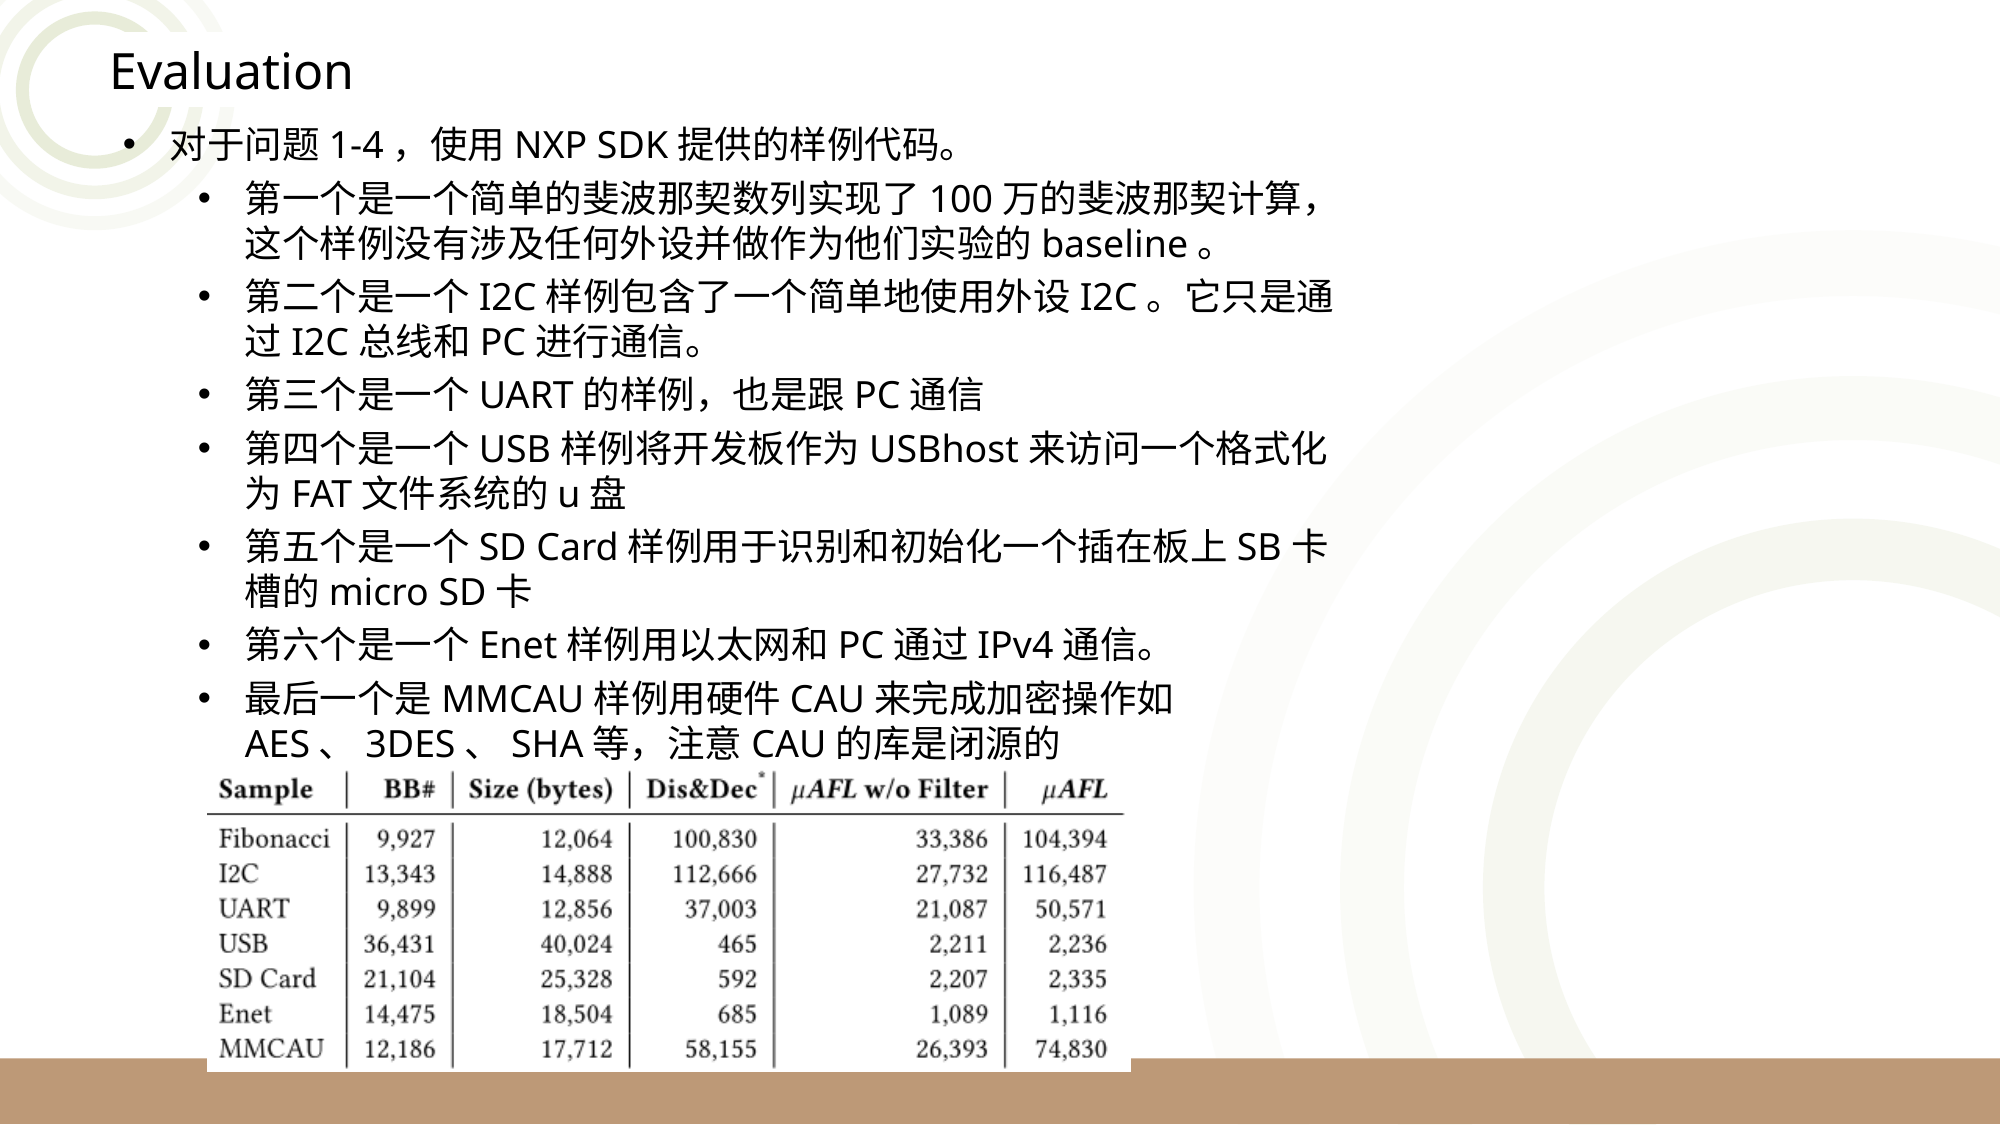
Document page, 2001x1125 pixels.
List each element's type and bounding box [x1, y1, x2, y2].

picture [207, 765, 1131, 1072]
text_box [0, 0, 2000, 1125]
